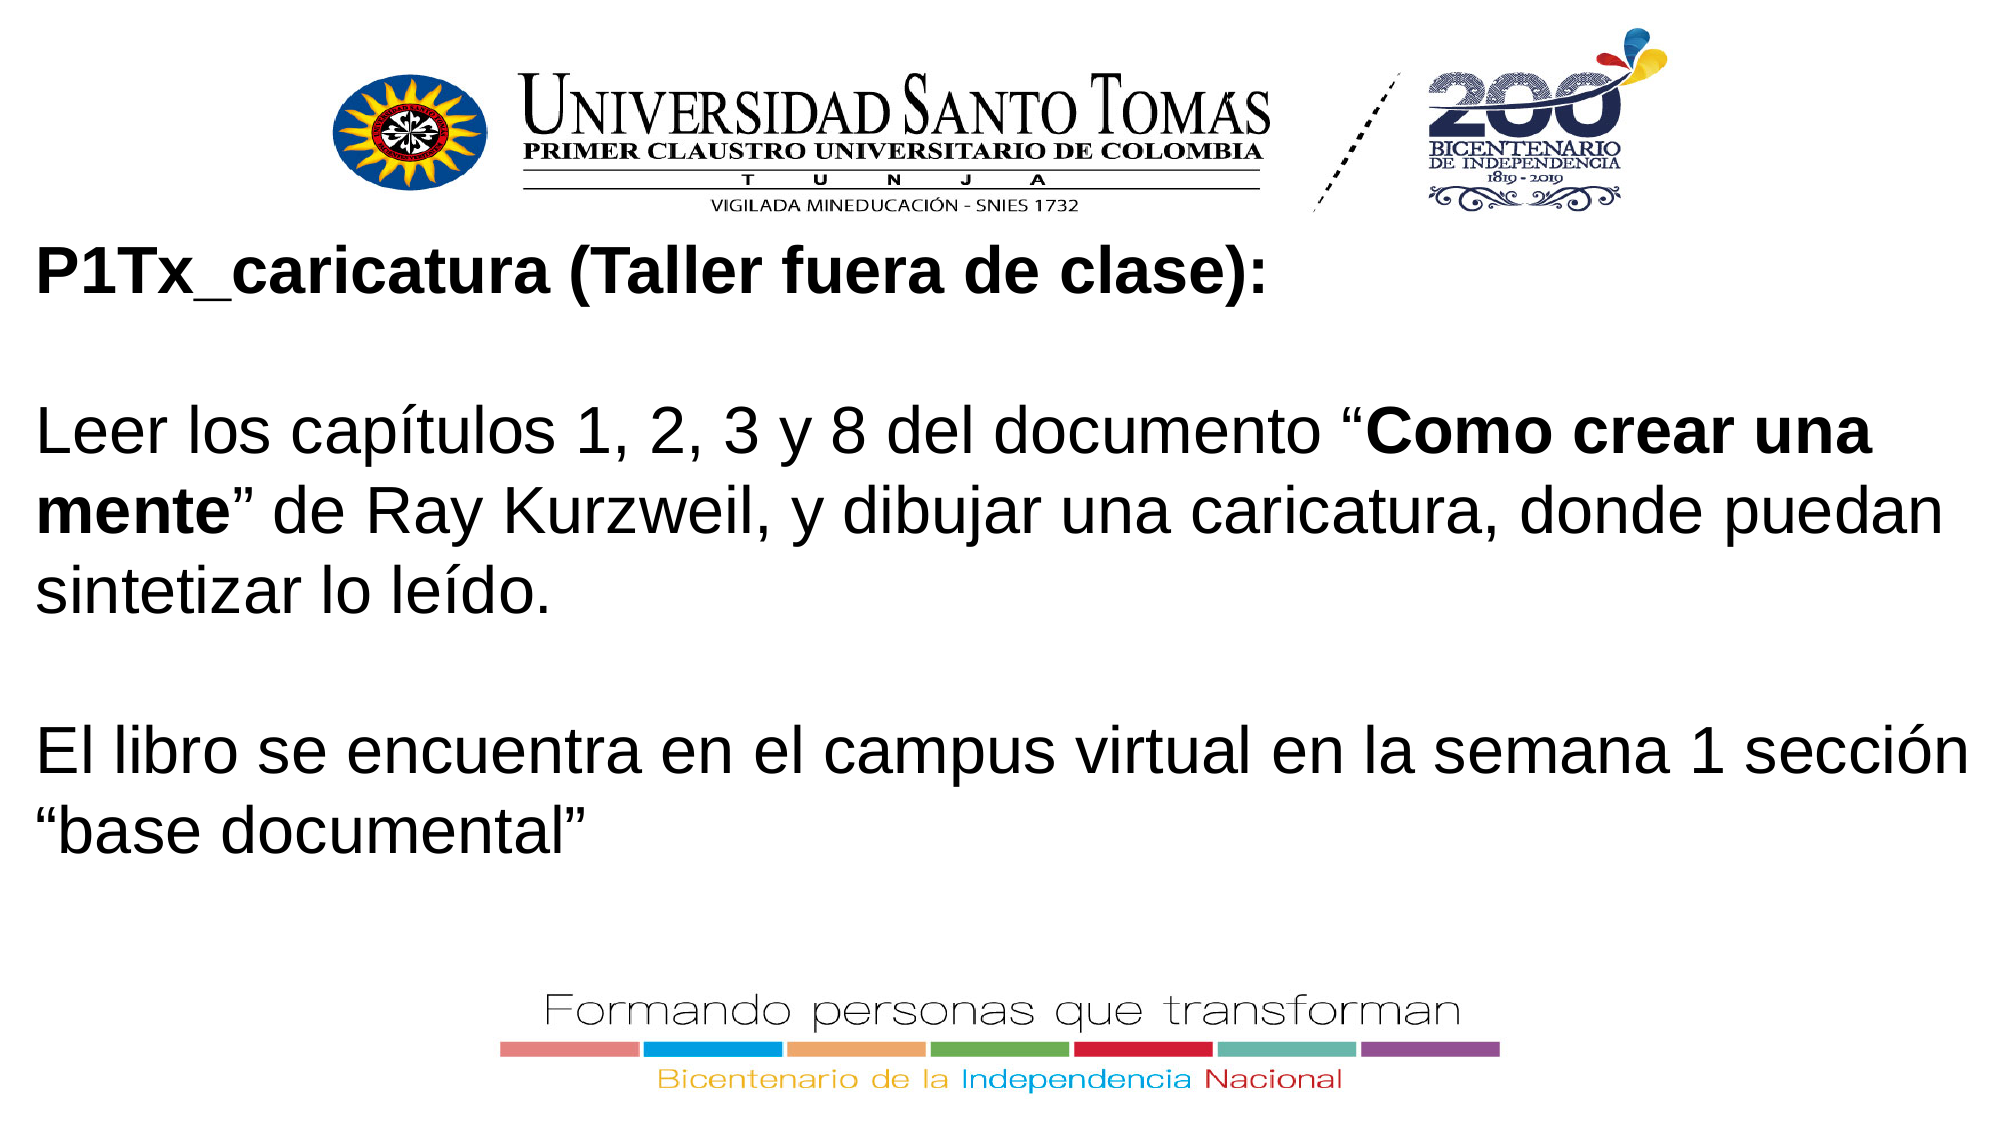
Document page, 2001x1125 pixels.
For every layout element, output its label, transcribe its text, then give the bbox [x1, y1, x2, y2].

picture [0, 1, 2000, 1124]
text_box P1Tx_caricatura (Taller fuera de clase): Leer los capítulos 1, 2, 3 y 8 del documento “Como crear una mente” de Ray Kurzweil, y dibujar una caricatura, donde puedan sintetizar lo leído. El libro se encuentra en el campus virtual en la semana 1 sección “base documental” [20, 219, 2000, 875]
